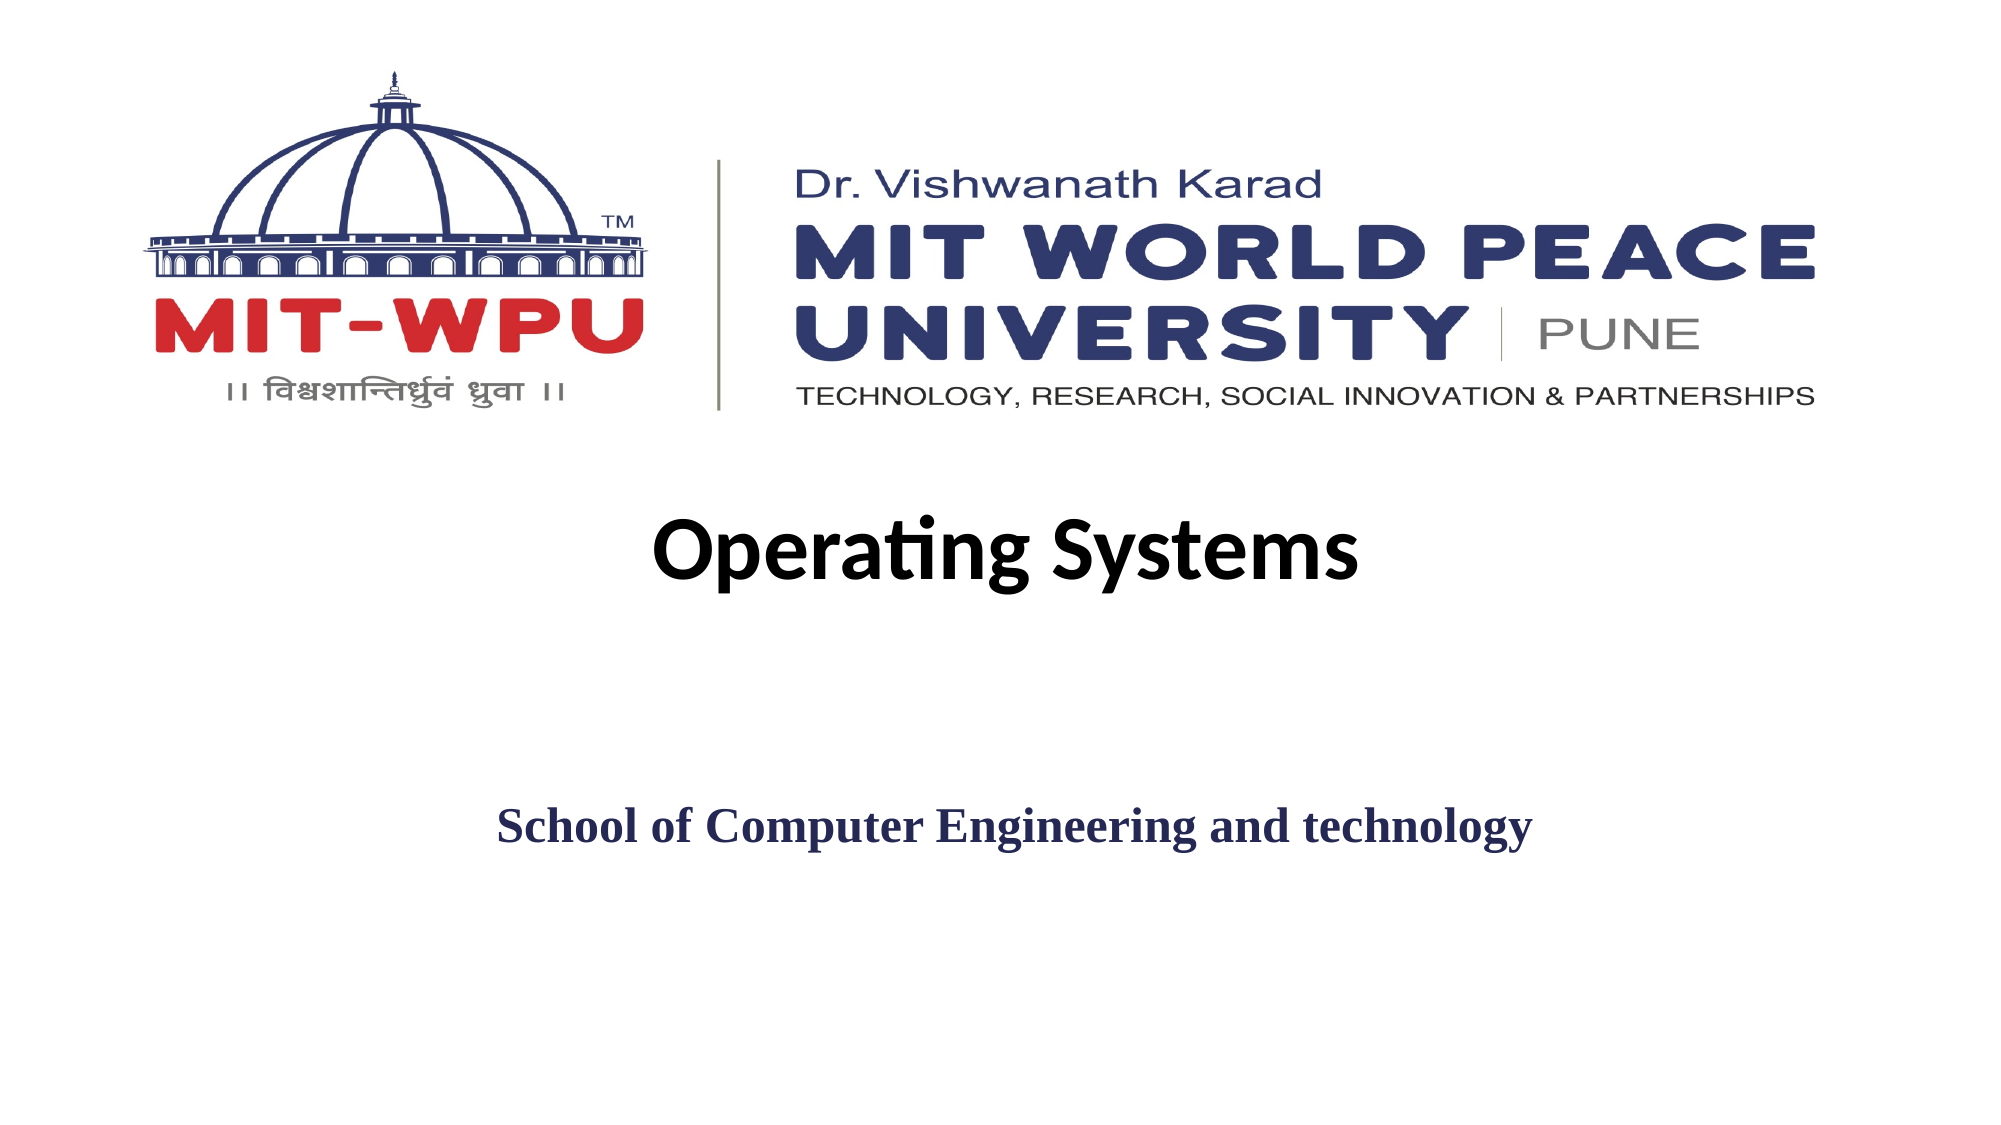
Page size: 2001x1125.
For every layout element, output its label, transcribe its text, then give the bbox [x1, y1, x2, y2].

text_box Operating Systems [434, 480, 1579, 715]
picture [142, 70, 1815, 411]
text_box School of Computer Engineering and technology [481, 784, 1982, 864]
